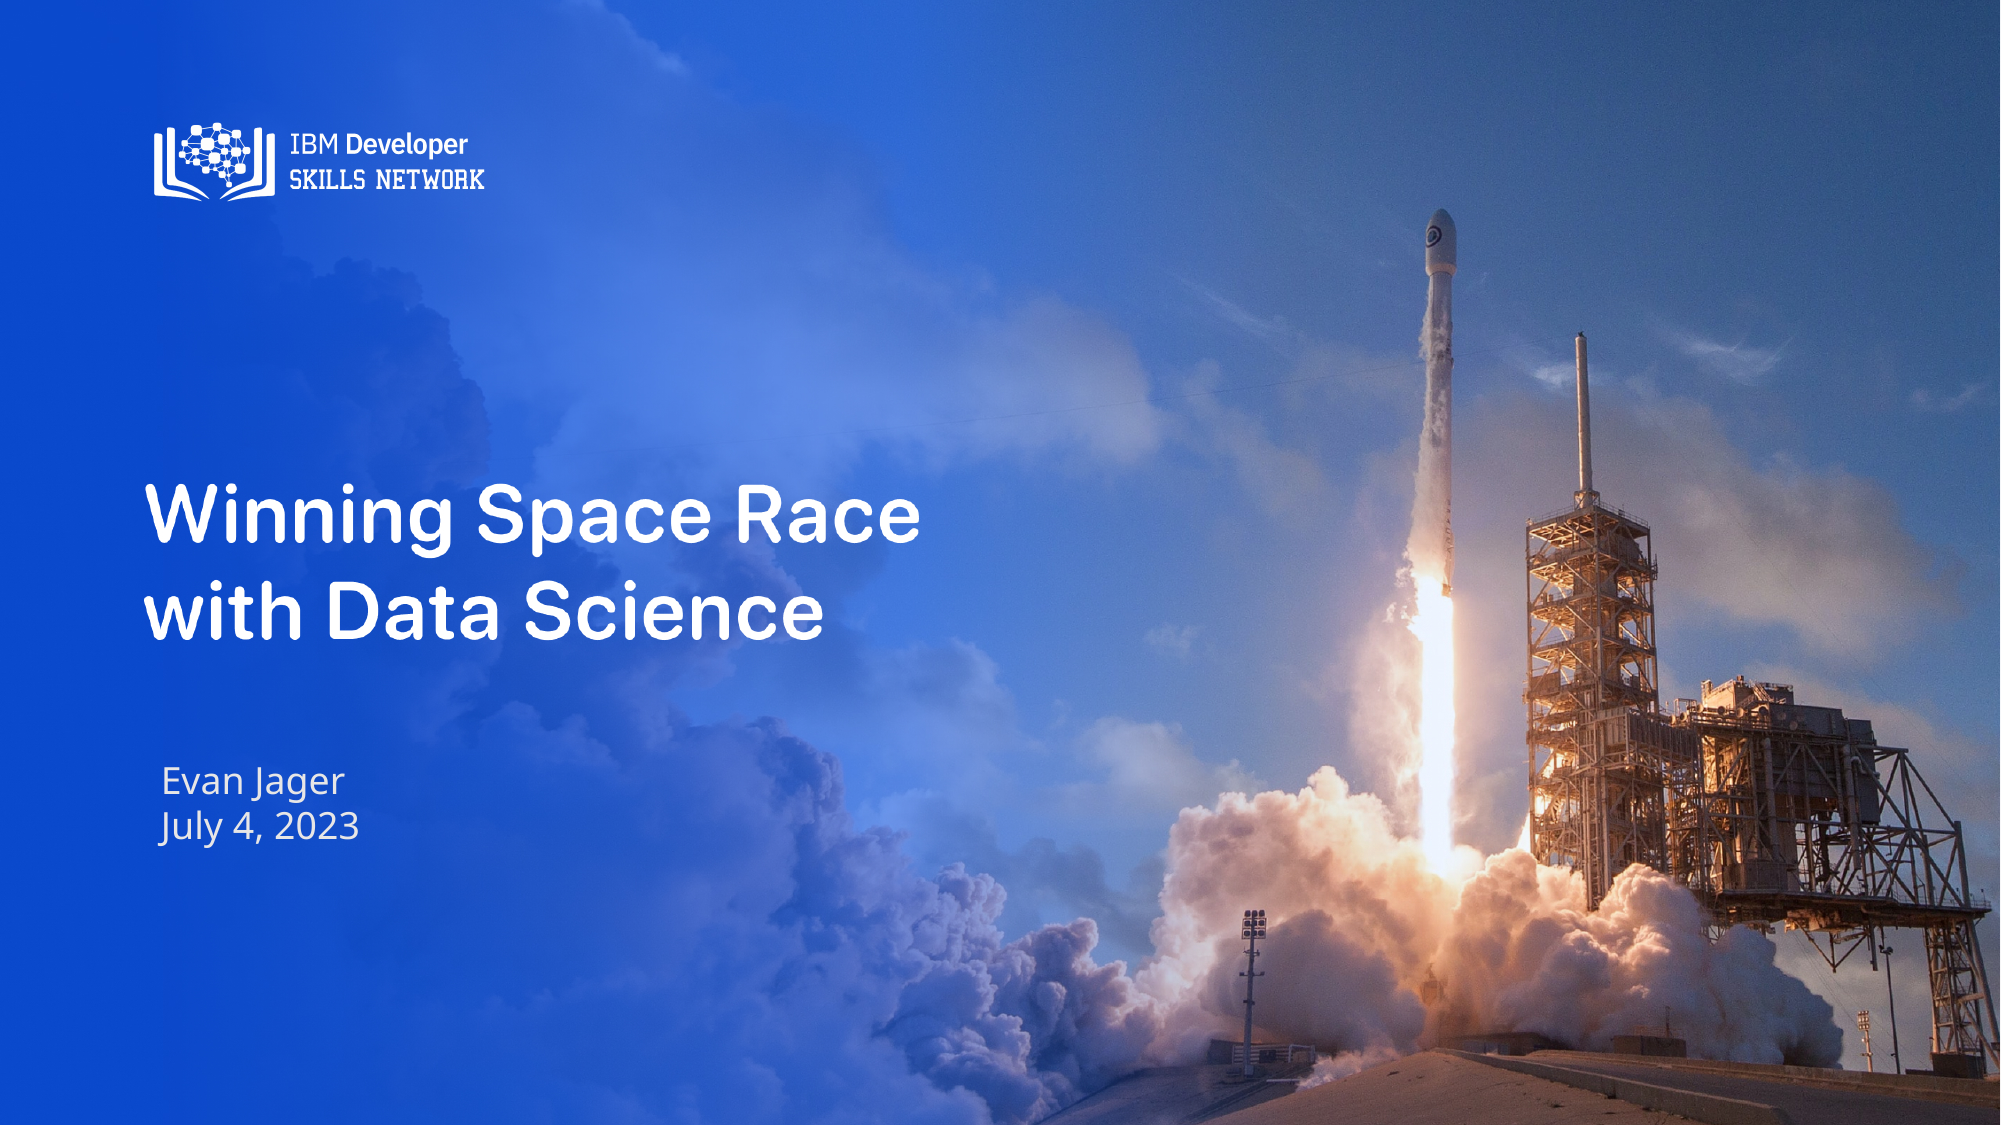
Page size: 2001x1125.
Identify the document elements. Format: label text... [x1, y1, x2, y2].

picture [0, 0, 2001, 1125]
text_box Evan Jager July 4, 2023 [145, 749, 559, 855]
